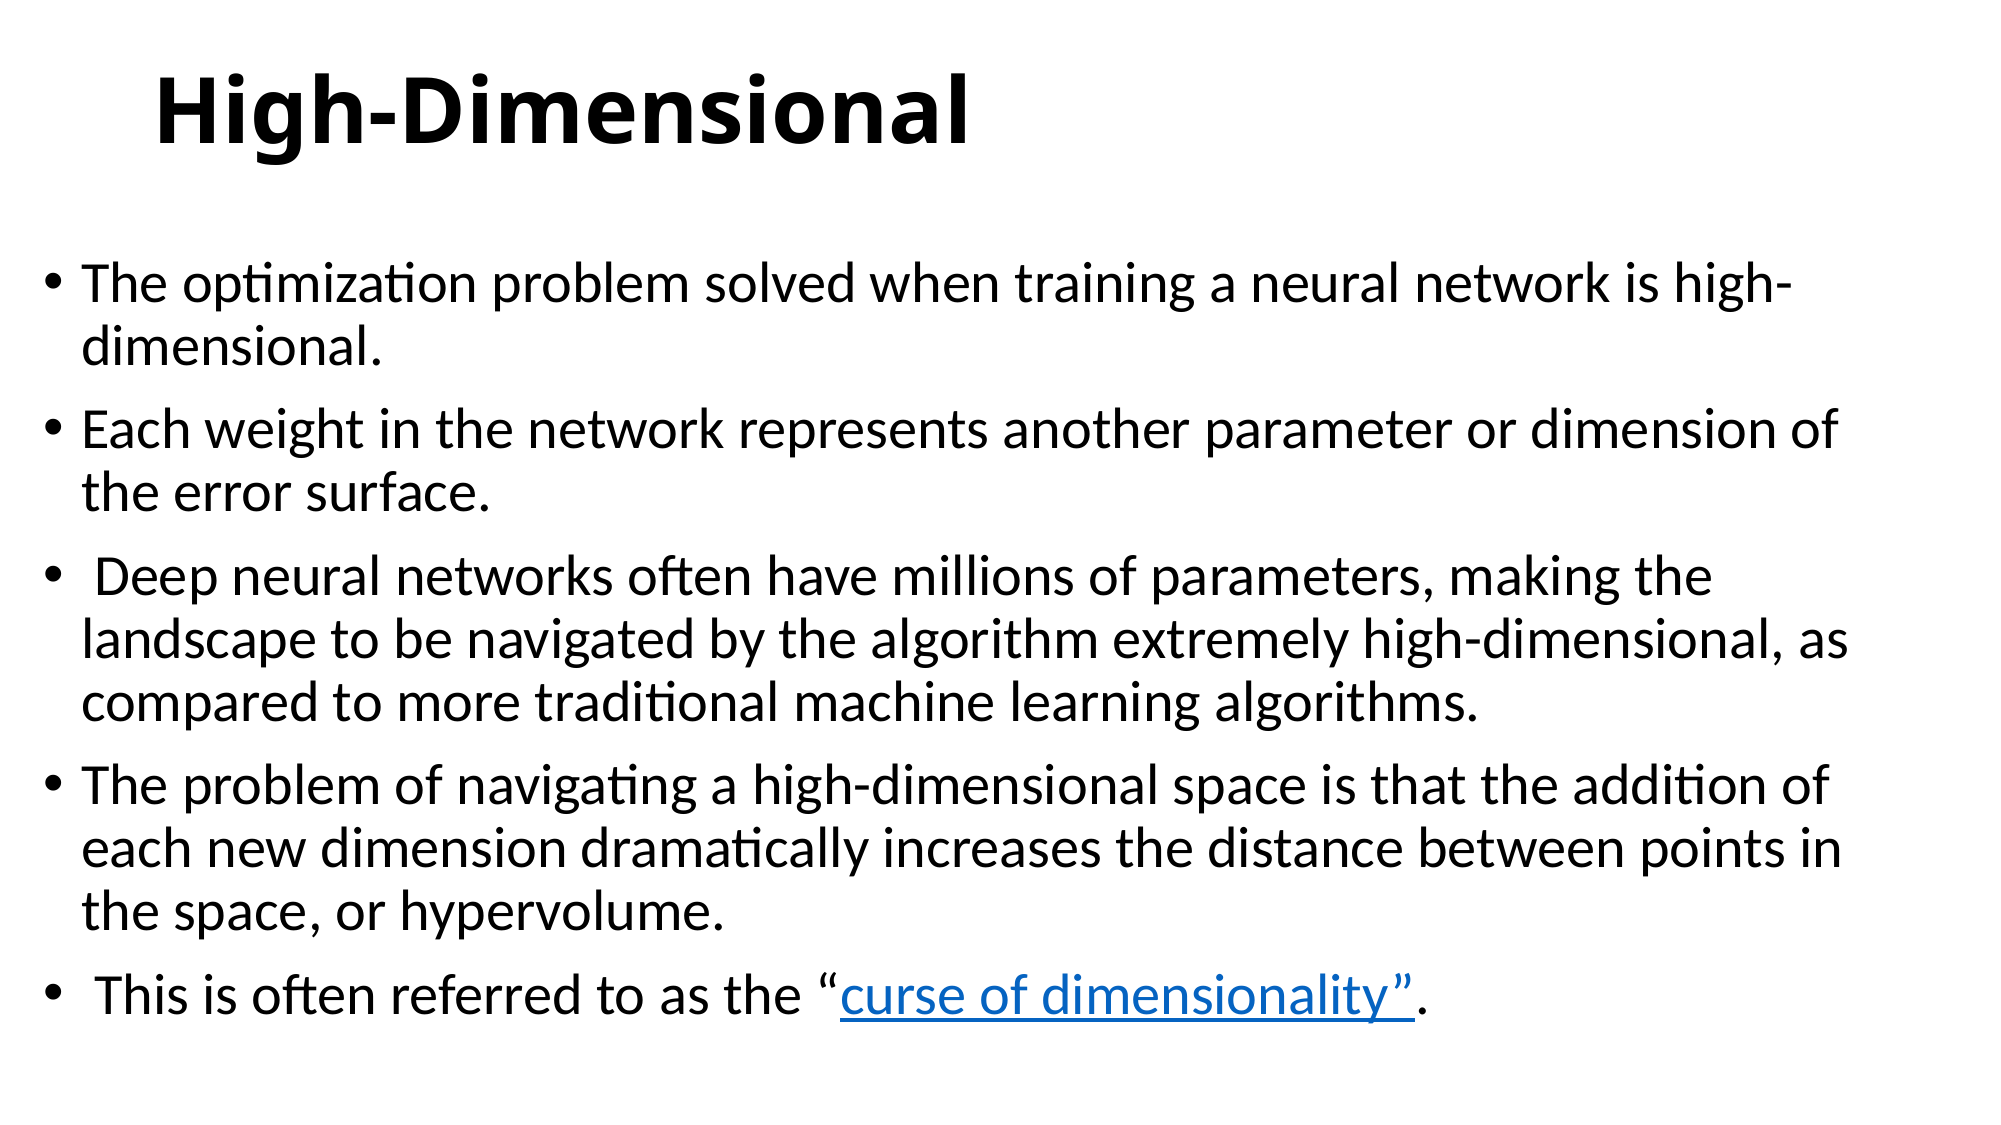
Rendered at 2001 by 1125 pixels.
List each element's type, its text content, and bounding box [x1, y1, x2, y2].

list The optimization problem solved when training a neural network is high-dimensional. Each weight in the network represents another parameter or dimension of the error surface. Deep neural networks often have millions of parameters, making the landscape to be navigated by the algorithm extremely high-dimensional, as compared to more traditional machine learning algorithms. The problem of navigating a high-dimensional space is that the addition of each new dimension dramatically increases the distance between points in the space, or hypervolume. This is often referred to as the “curse of dimensionality”. [28, 244, 1925, 1066]
title High-Dimensional [137, 59, 1863, 244]
